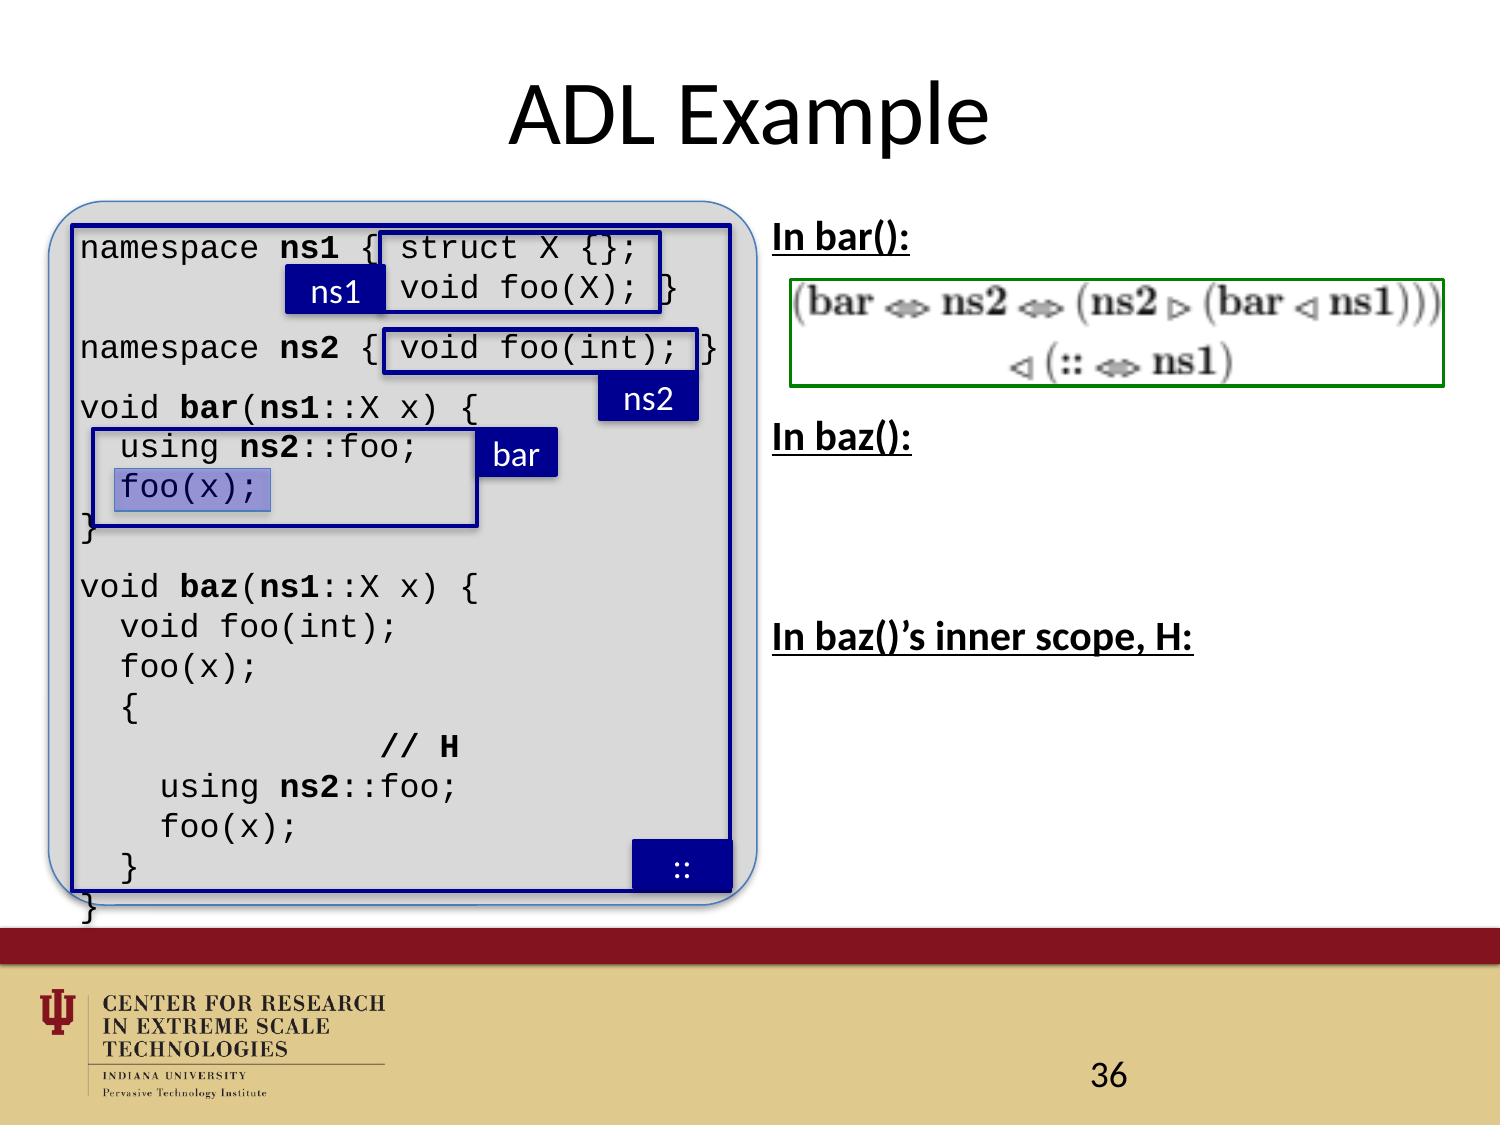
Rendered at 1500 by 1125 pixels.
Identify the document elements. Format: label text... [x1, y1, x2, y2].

slide_number 36 [1074, 1042, 1425, 1103]
text_box [72, 225, 731, 892]
picture [791, 280, 1443, 385]
title ADL Example [75, 45, 1425, 233]
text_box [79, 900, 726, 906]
text_box In bar(): In baz(): In baz()’s inner scope, H: [756, 201, 1500, 807]
text_box namespace ns1 { struct X {}; void foo(X); } namespace ns2 { void foo(int); } void bar(ns1::X x) { using ns2::foo; foo(x); } void baz(ns1::X x) { void foo(int); foo(x); { // H using ns2::foo; foo(x); } } [47, 200, 758, 894]
text_box :: [633, 840, 731, 888]
picture [25, 979, 399, 1109]
